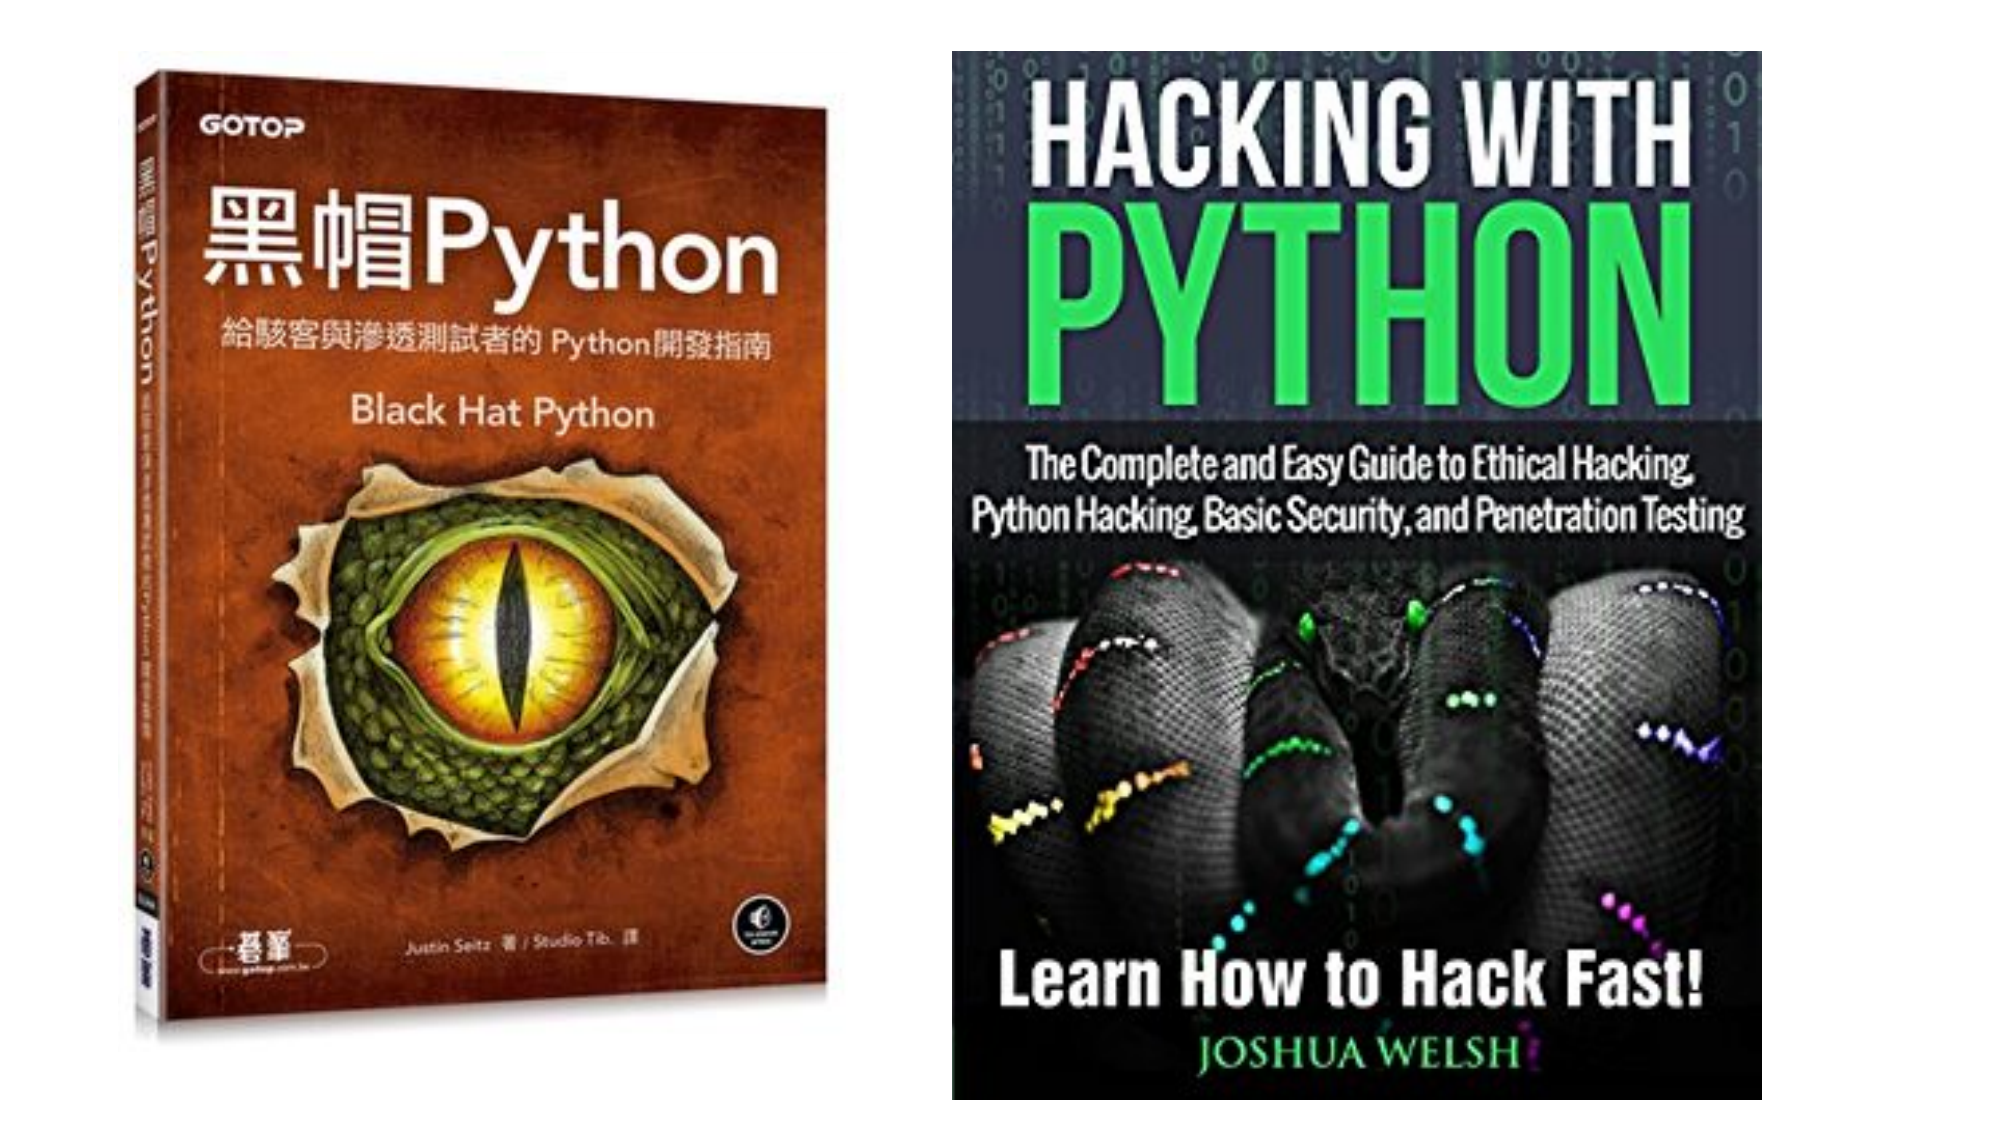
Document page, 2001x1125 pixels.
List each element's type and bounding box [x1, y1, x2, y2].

list [952, 51, 1762, 1100]
list [118, 51, 848, 1052]
